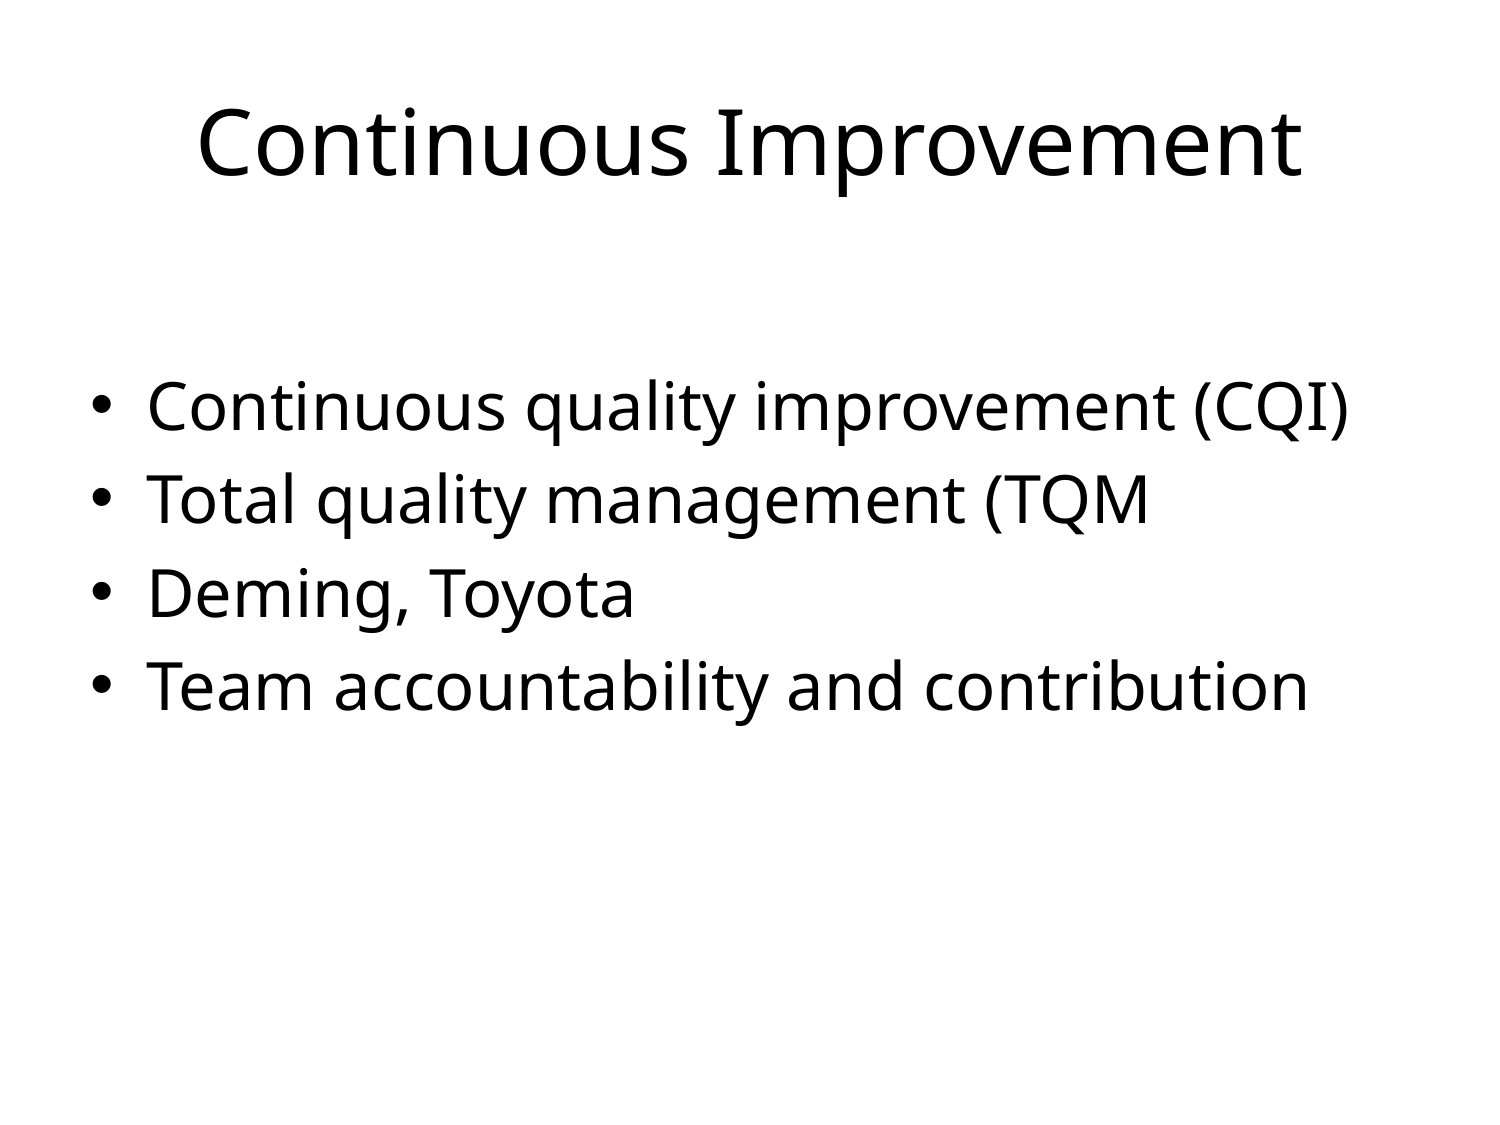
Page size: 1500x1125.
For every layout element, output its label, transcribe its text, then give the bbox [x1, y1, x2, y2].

title Continuous Improvement [75, 45, 1425, 233]
list Continuous quality improvement (CQI) Total quality management (TQM Deming, Toyota Team accountability and contribution [75, 262, 1425, 1005]
